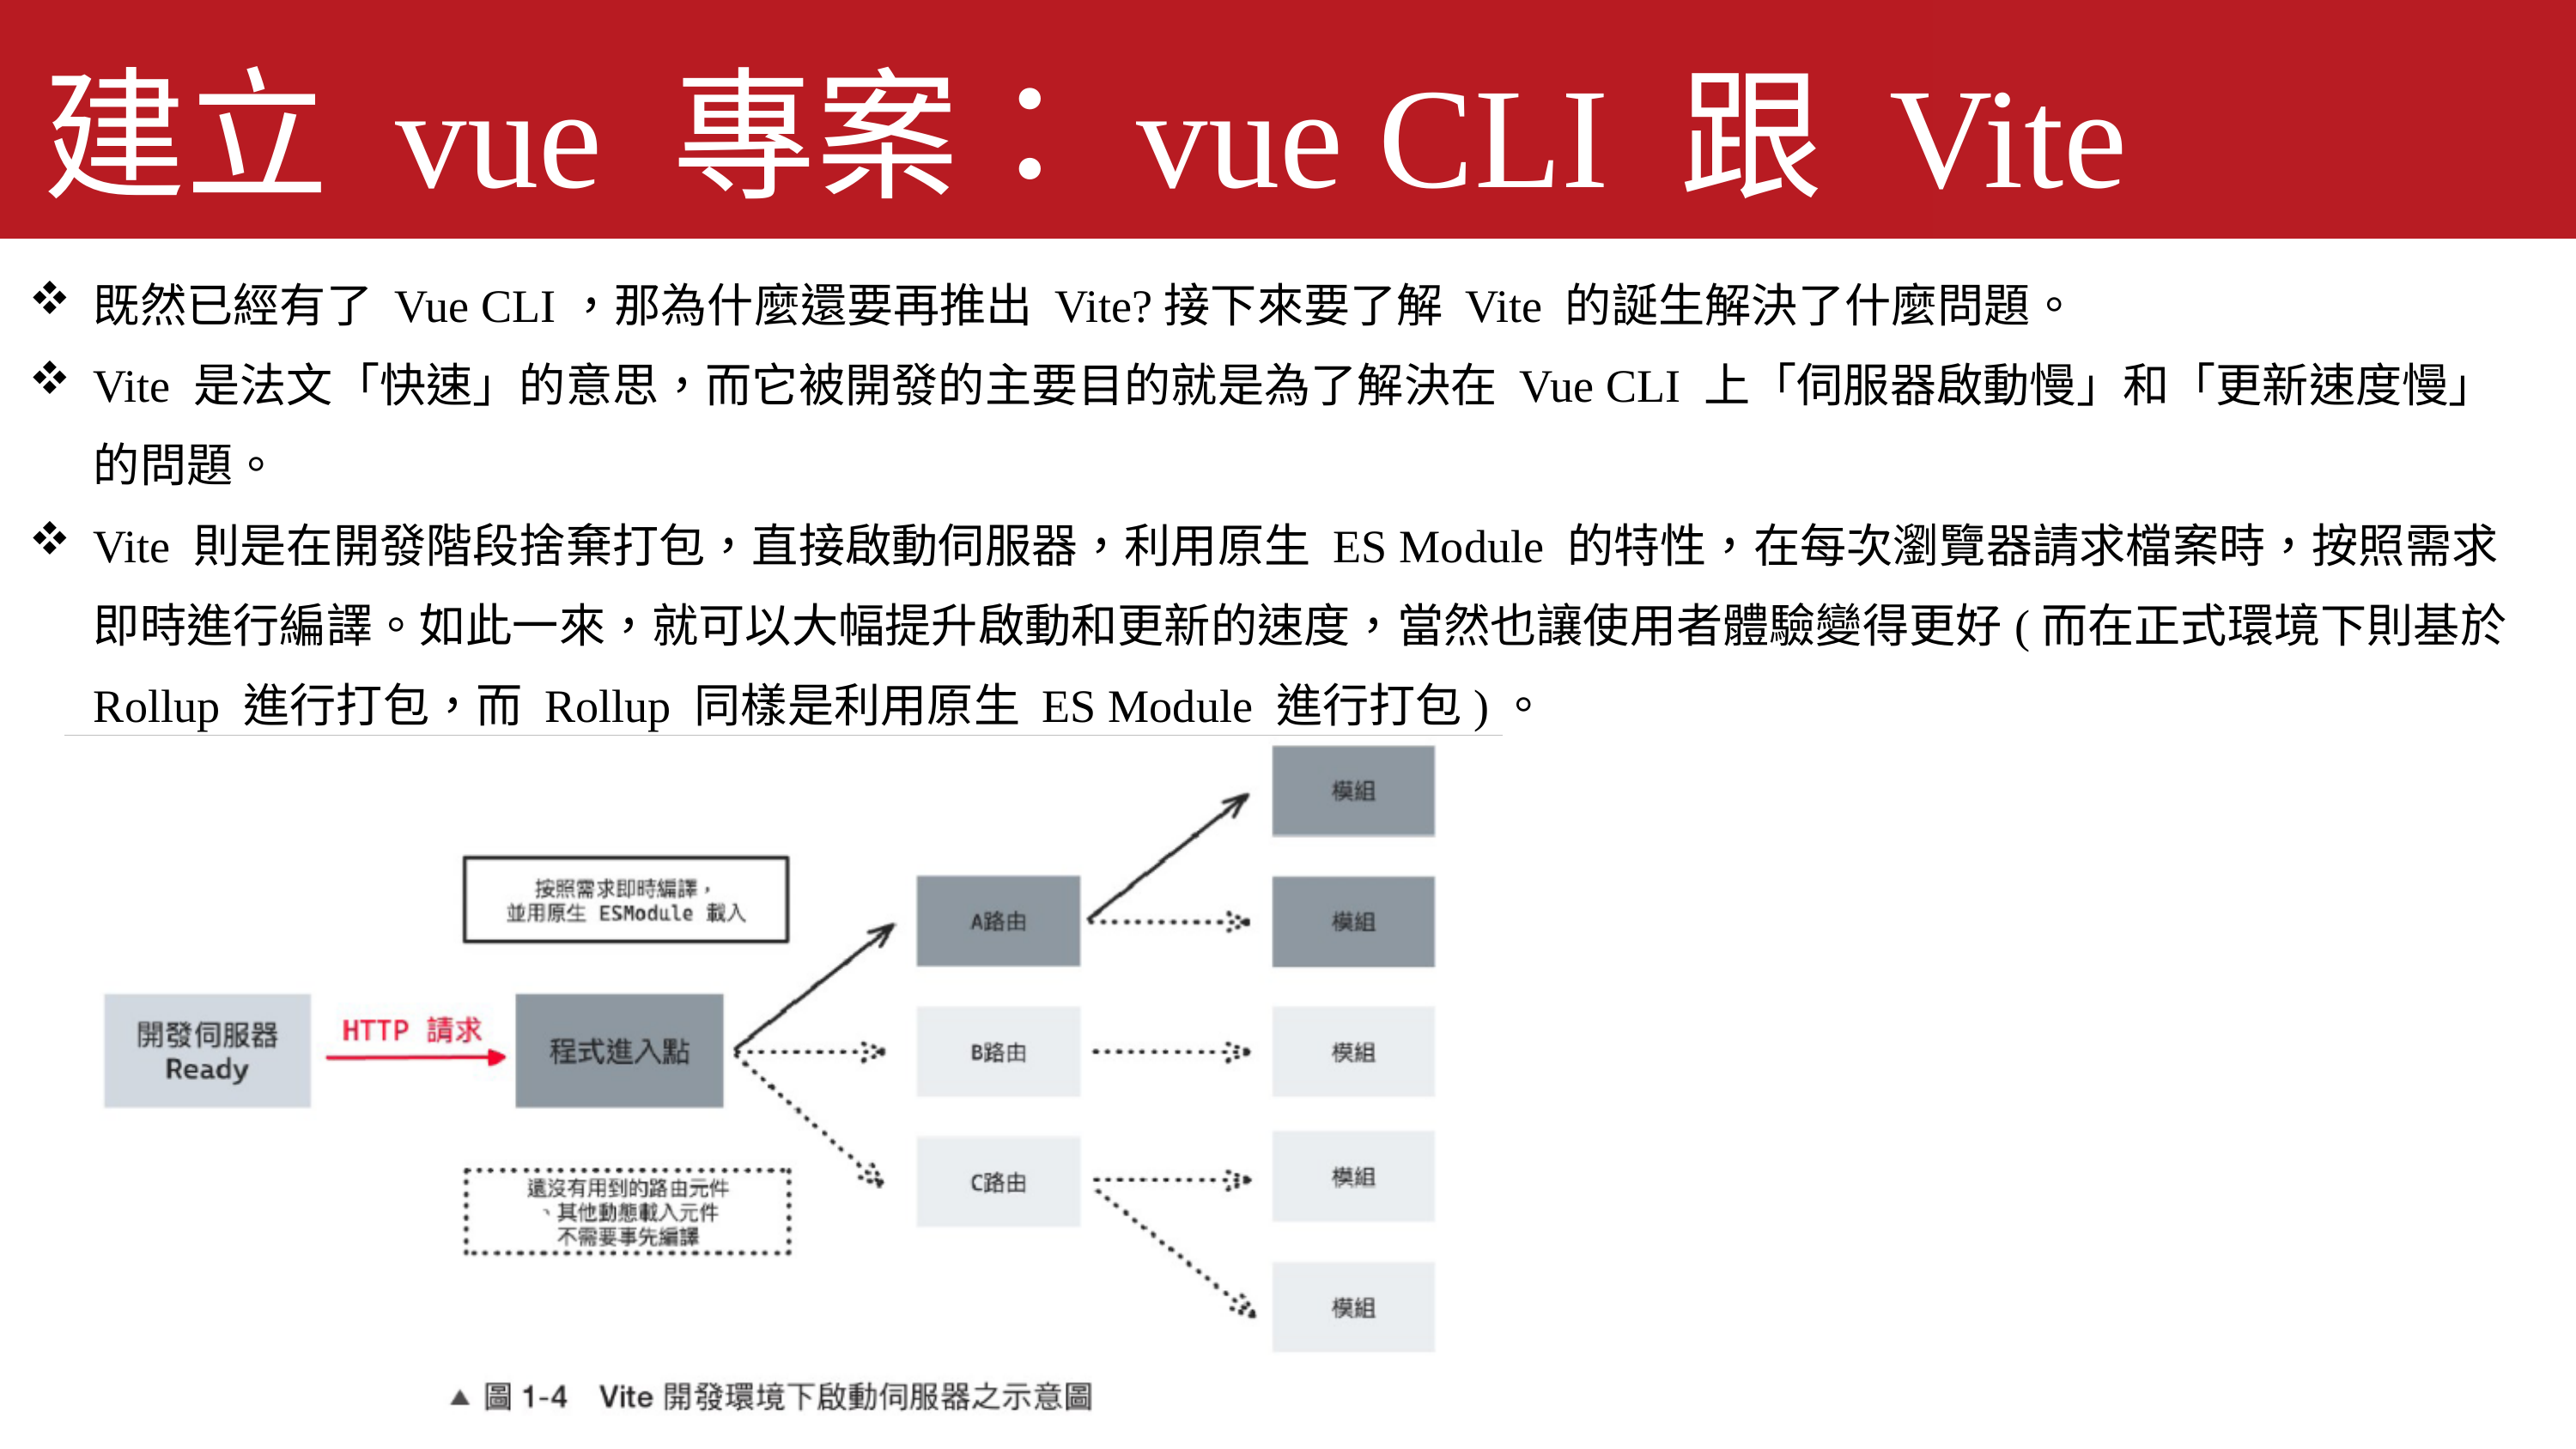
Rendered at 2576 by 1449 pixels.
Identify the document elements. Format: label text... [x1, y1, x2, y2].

text_box 既然已經有了 Vue CLI，那為什麼還要再推出 Vite?接下來要了解 Vite 的誕生解決了什麼問題。 Vite 是法文「快速」的意思，而它被開發的主要目的就是為了解決在 Vue CLI 上「伺服器啟動慢」和「更新速度慢」的問題。 Vite 則是在開發階段捨棄打包，直接啟動伺服器，利用原生 ES Module 的特性，在每次瀏覽器請求檔案時，按照需求即時進行編譯。如此一來，就可以大幅提升啟動和更新的速度，當然也讓使用者體驗變得更好(而在正式環境下則基於 Rollup 進行打包，而 Rollup 同樣是利用原生 ES Module 進行打包)。 [28, 251, 2534, 732]
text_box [0, 0, 2576, 239]
picture [64, 733, 1504, 1418]
